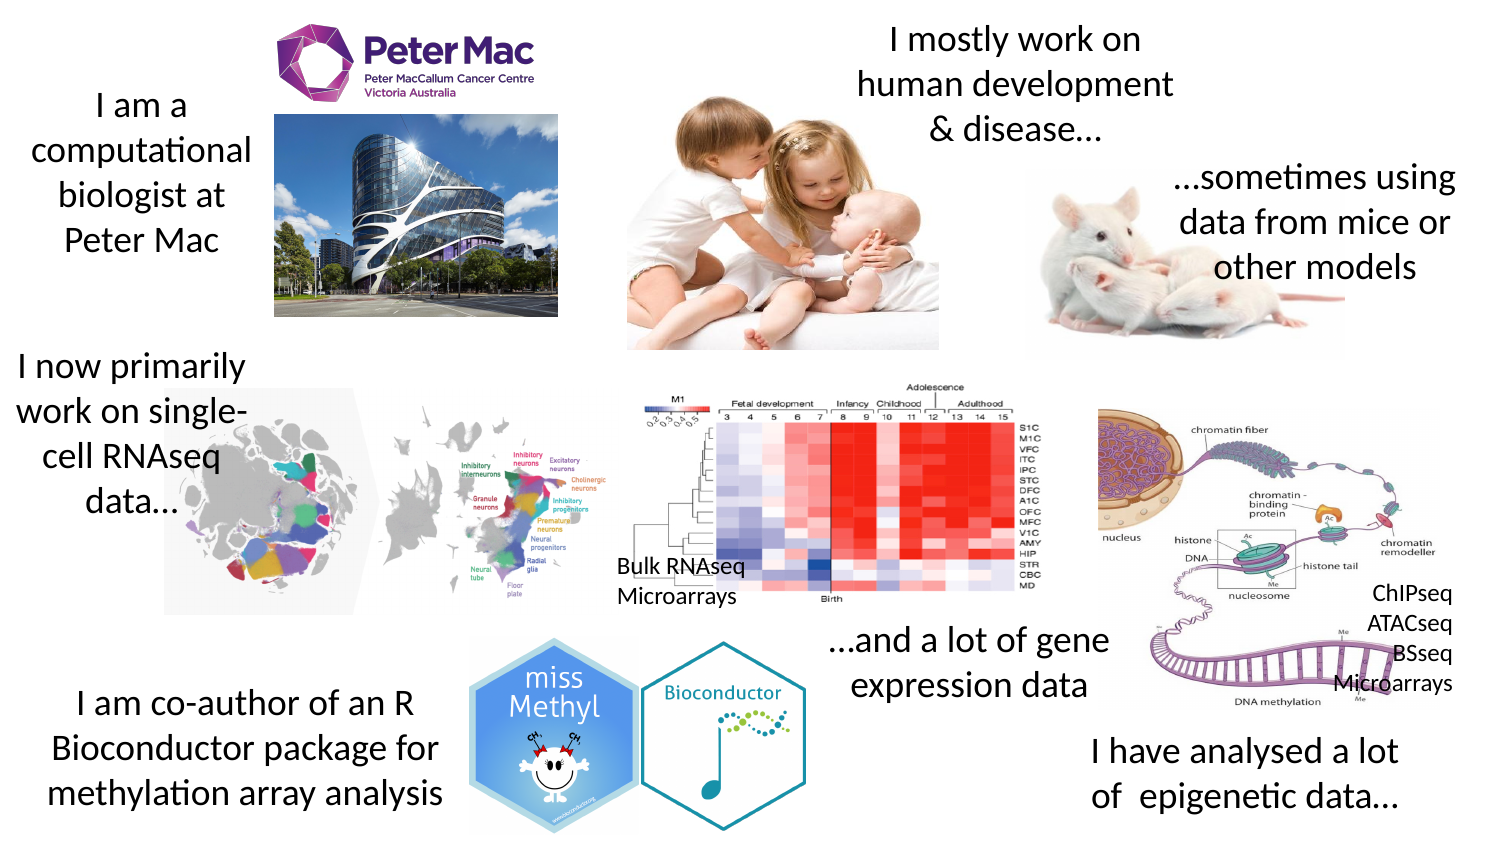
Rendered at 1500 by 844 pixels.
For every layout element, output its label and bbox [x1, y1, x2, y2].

text_box [0, 333, 619, 615]
text_box [627, 5, 1202, 350]
text_box [0, 24, 558, 317]
text_box [1024, 144, 1477, 360]
text_box [9, 636, 806, 835]
text_box [601, 378, 1155, 715]
text_box [1060, 408, 1469, 825]
